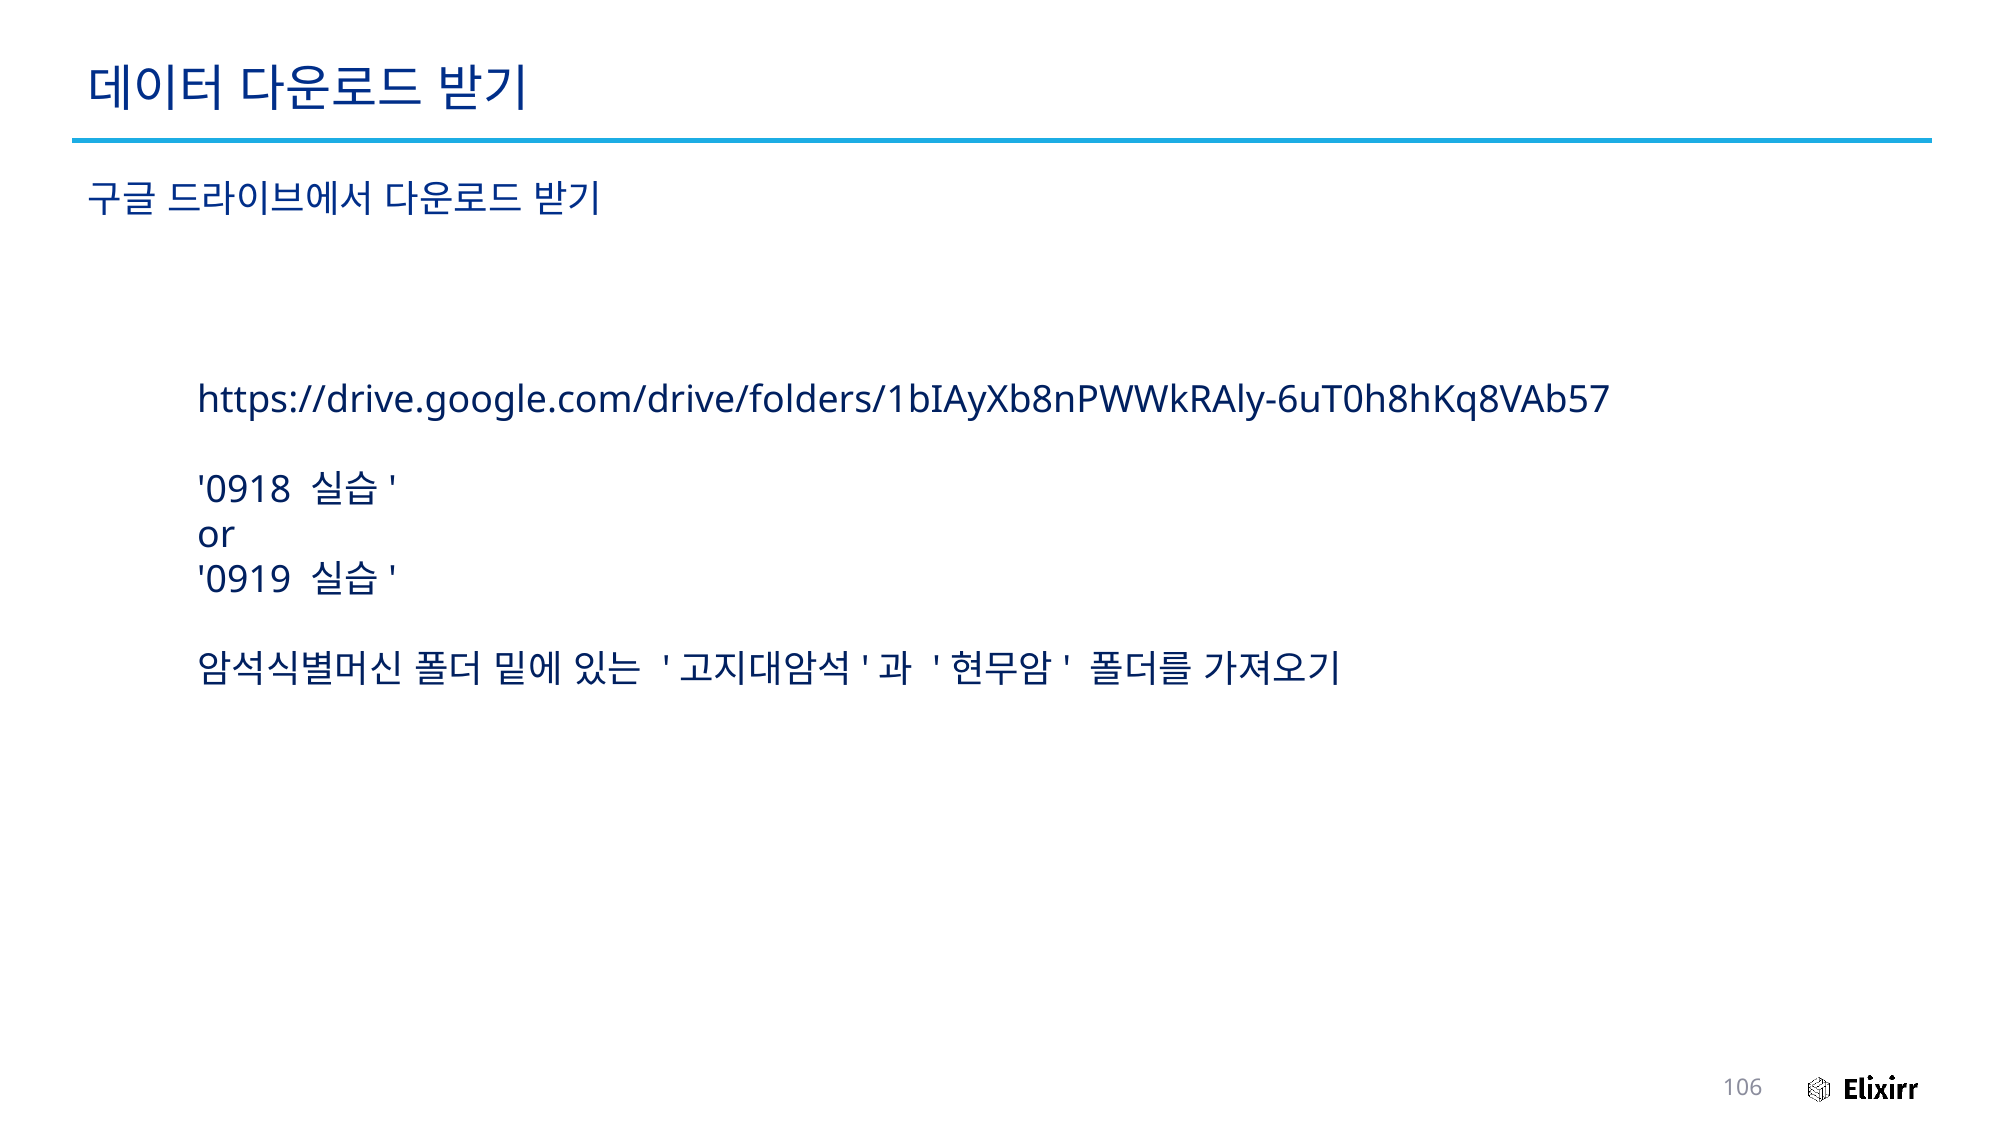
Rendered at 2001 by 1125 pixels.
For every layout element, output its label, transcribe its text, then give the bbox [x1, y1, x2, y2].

text_box https://drive.google.com/drive/folders/1bIAyXb8nPWWkRAly-6uT0h8hKq8VAb57 '0918 실습' or '0919 실습' 암석식별머신 폴더 밑에 있는 '고지대암석'과 '현무암' 폴더를 가져오기 [182, 367, 1662, 697]
picture [1808, 1075, 1918, 1102]
list 구글 드라이브에서 다운로드 받기 [72, 153, 1933, 343]
title 데이터 다운로드 받기 [72, 43, 1933, 138]
slide_number 106 [1695, 1058, 1790, 1119]
